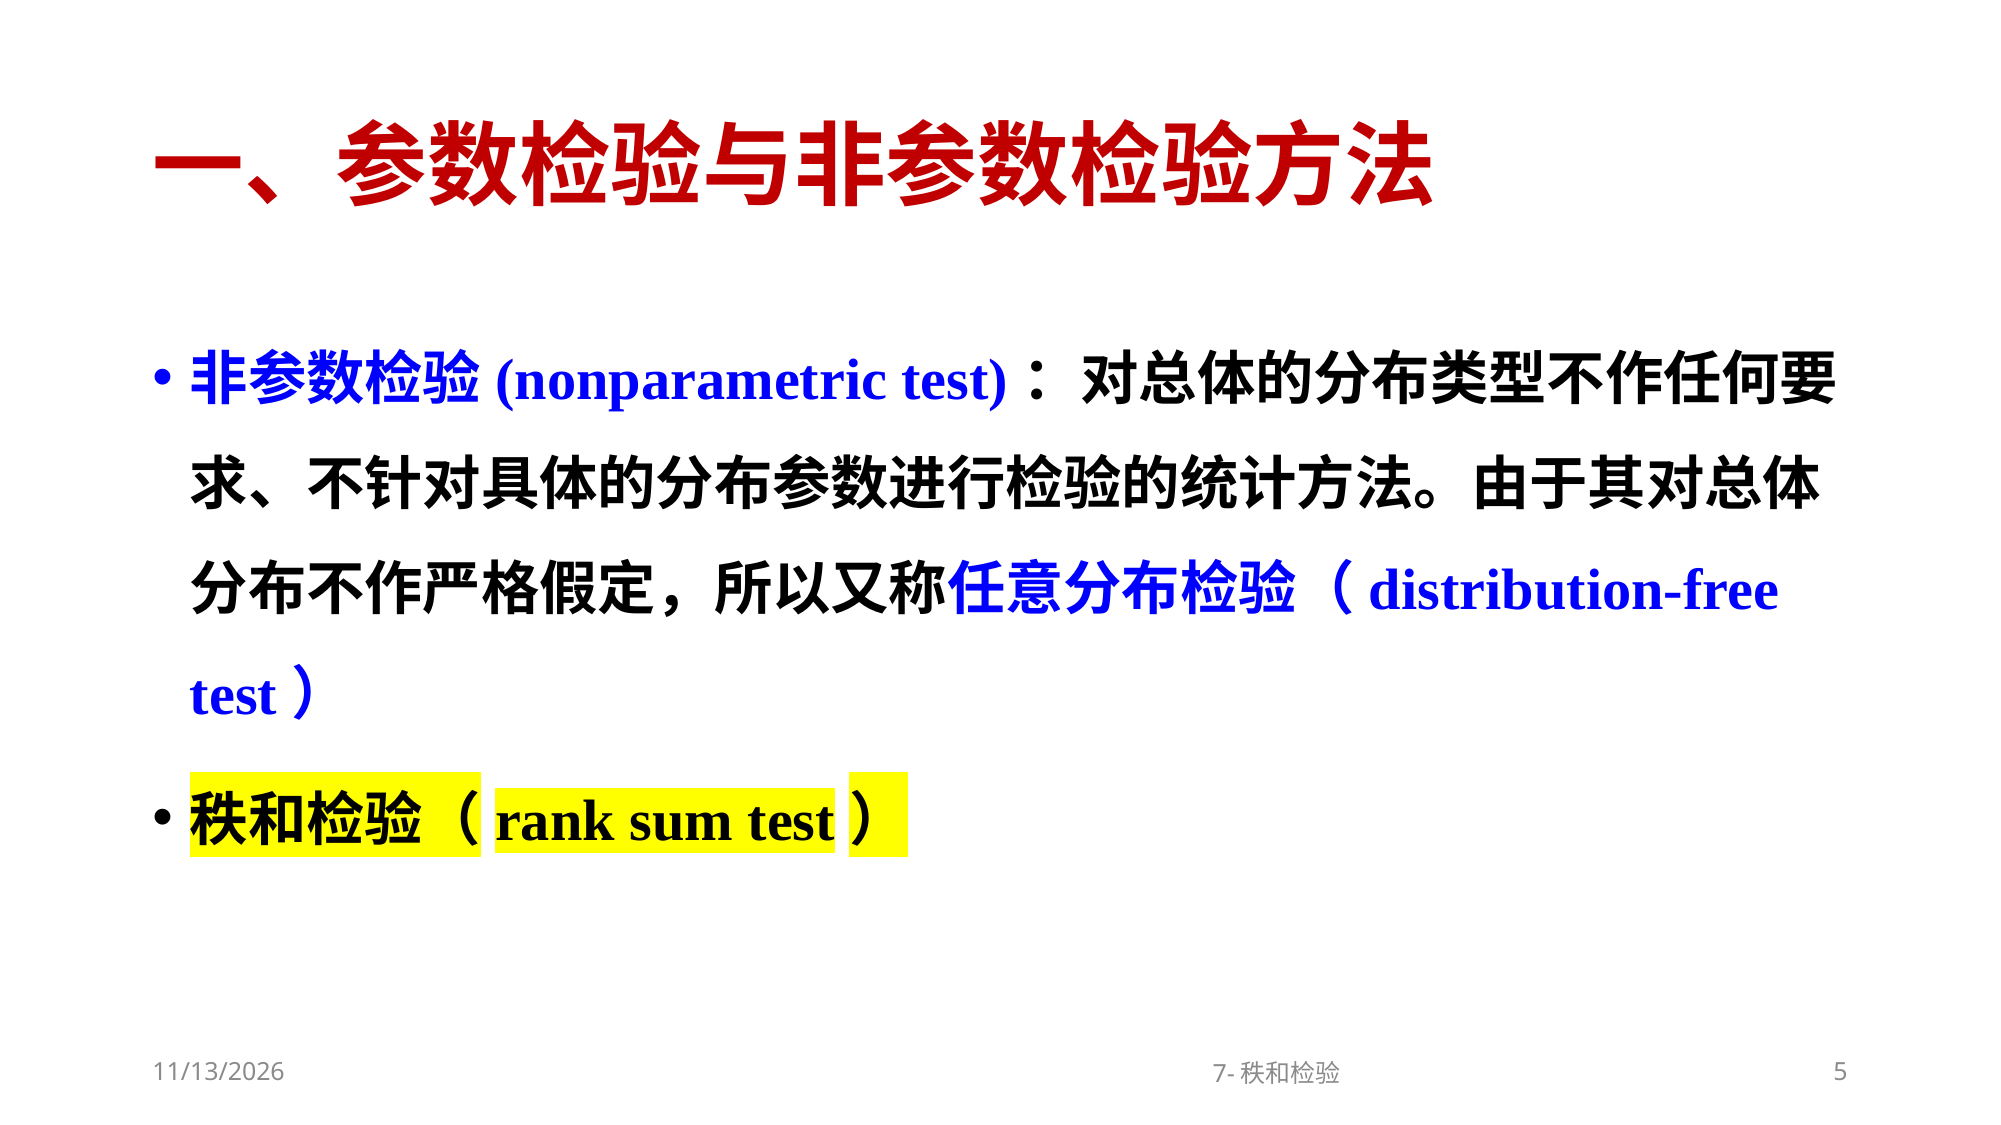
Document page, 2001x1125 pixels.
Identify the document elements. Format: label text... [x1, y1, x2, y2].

title 一、参数检验与非参数检验方法 [137, 59, 1863, 278]
slide_number 5 [1412, 1042, 1863, 1103]
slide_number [137, 1042, 588, 1103]
footer 7-秩和检验 [644, 1042, 1356, 1103]
